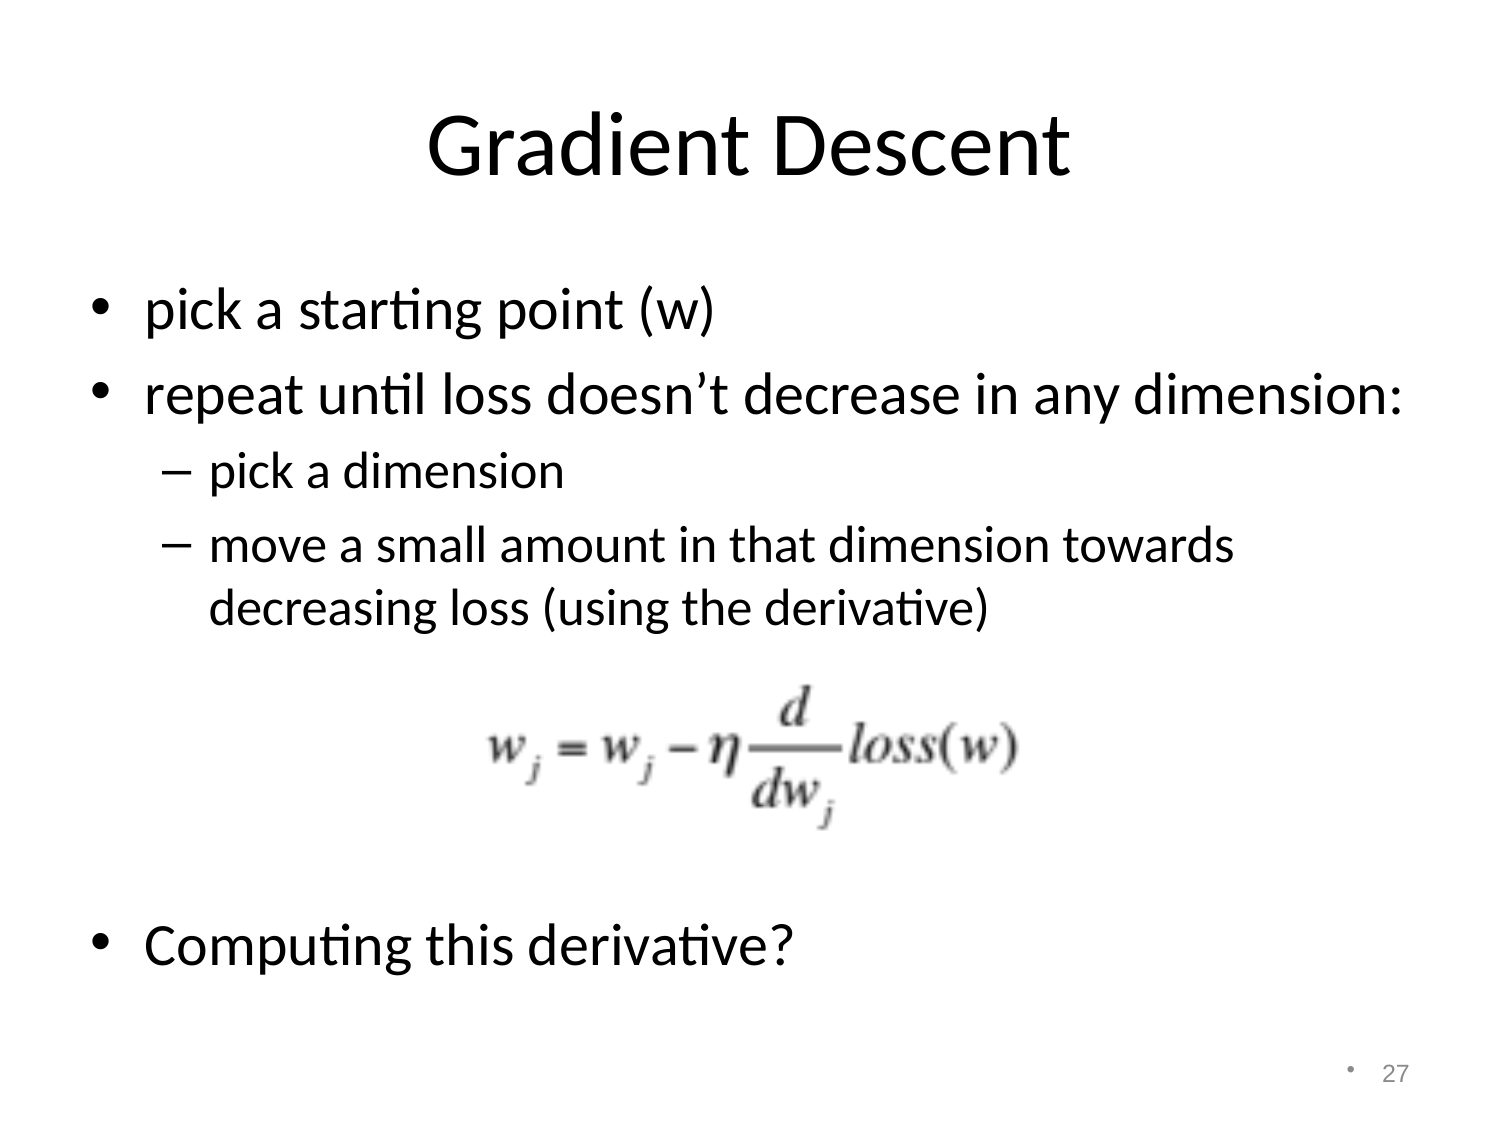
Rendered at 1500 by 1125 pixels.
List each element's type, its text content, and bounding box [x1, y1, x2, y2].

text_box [480, 668, 1020, 835]
slide_number 27 [1074, 1042, 1425, 1103]
list pick a starting point (w) repeat until loss doesn’t decrease in any dimension: pick a dimension move a small amount in that dimension towards decreasing loss (using the derivative) Computing this derivative? [75, 262, 1425, 1012]
title Gradient Descent [75, 45, 1425, 233]
